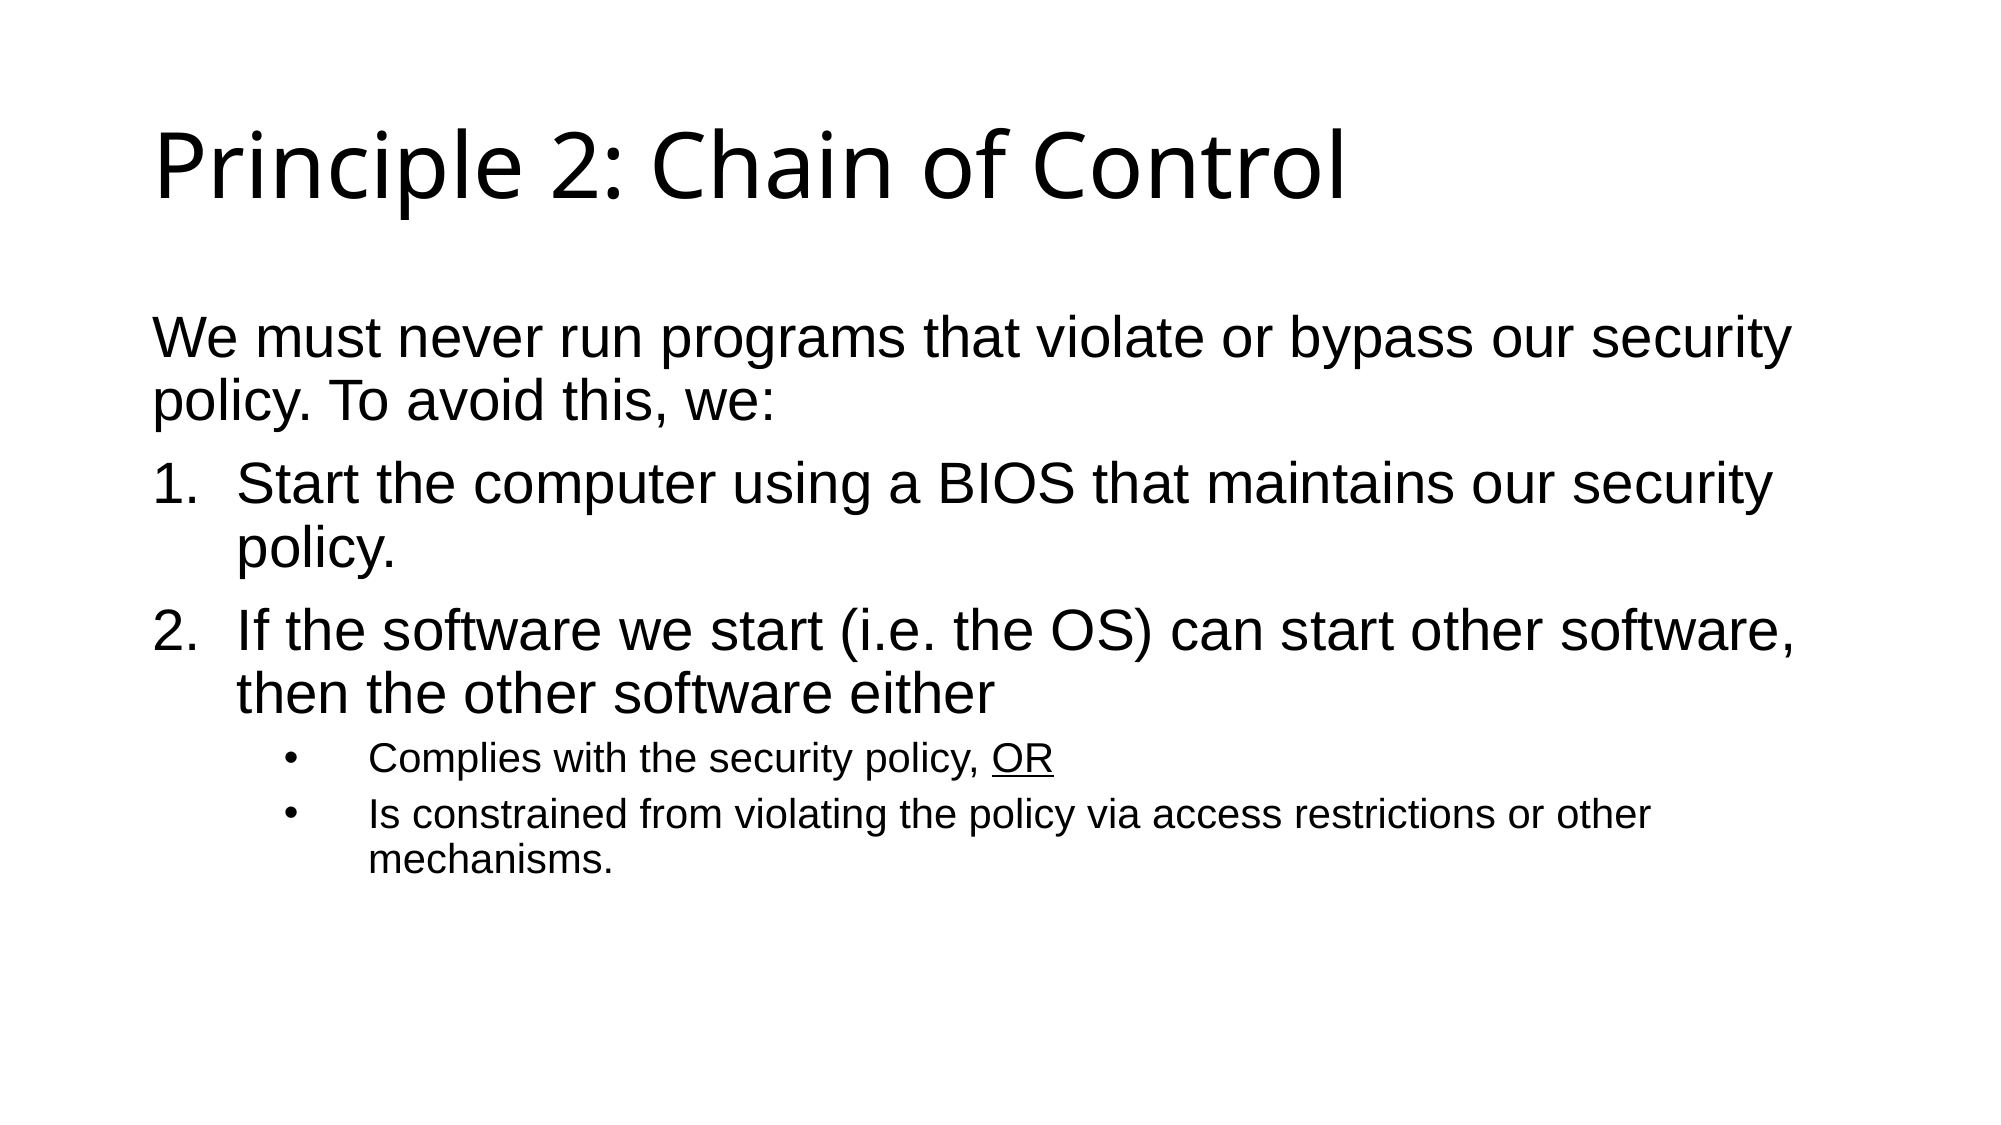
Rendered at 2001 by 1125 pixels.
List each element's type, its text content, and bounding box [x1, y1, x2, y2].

title Principle 2: Chain of Control [137, 59, 1863, 278]
list We must never run programs that violate or bypass our security policy. To avoid this, we: Start the computer using a BIOS that maintains our security policy. If the software we start (i.e. the OS) can start other software, then the other software either Complies with the security policy, OR Is constrained from violating the policy via access restrictions or other mechanisms. [137, 299, 1863, 1014]
